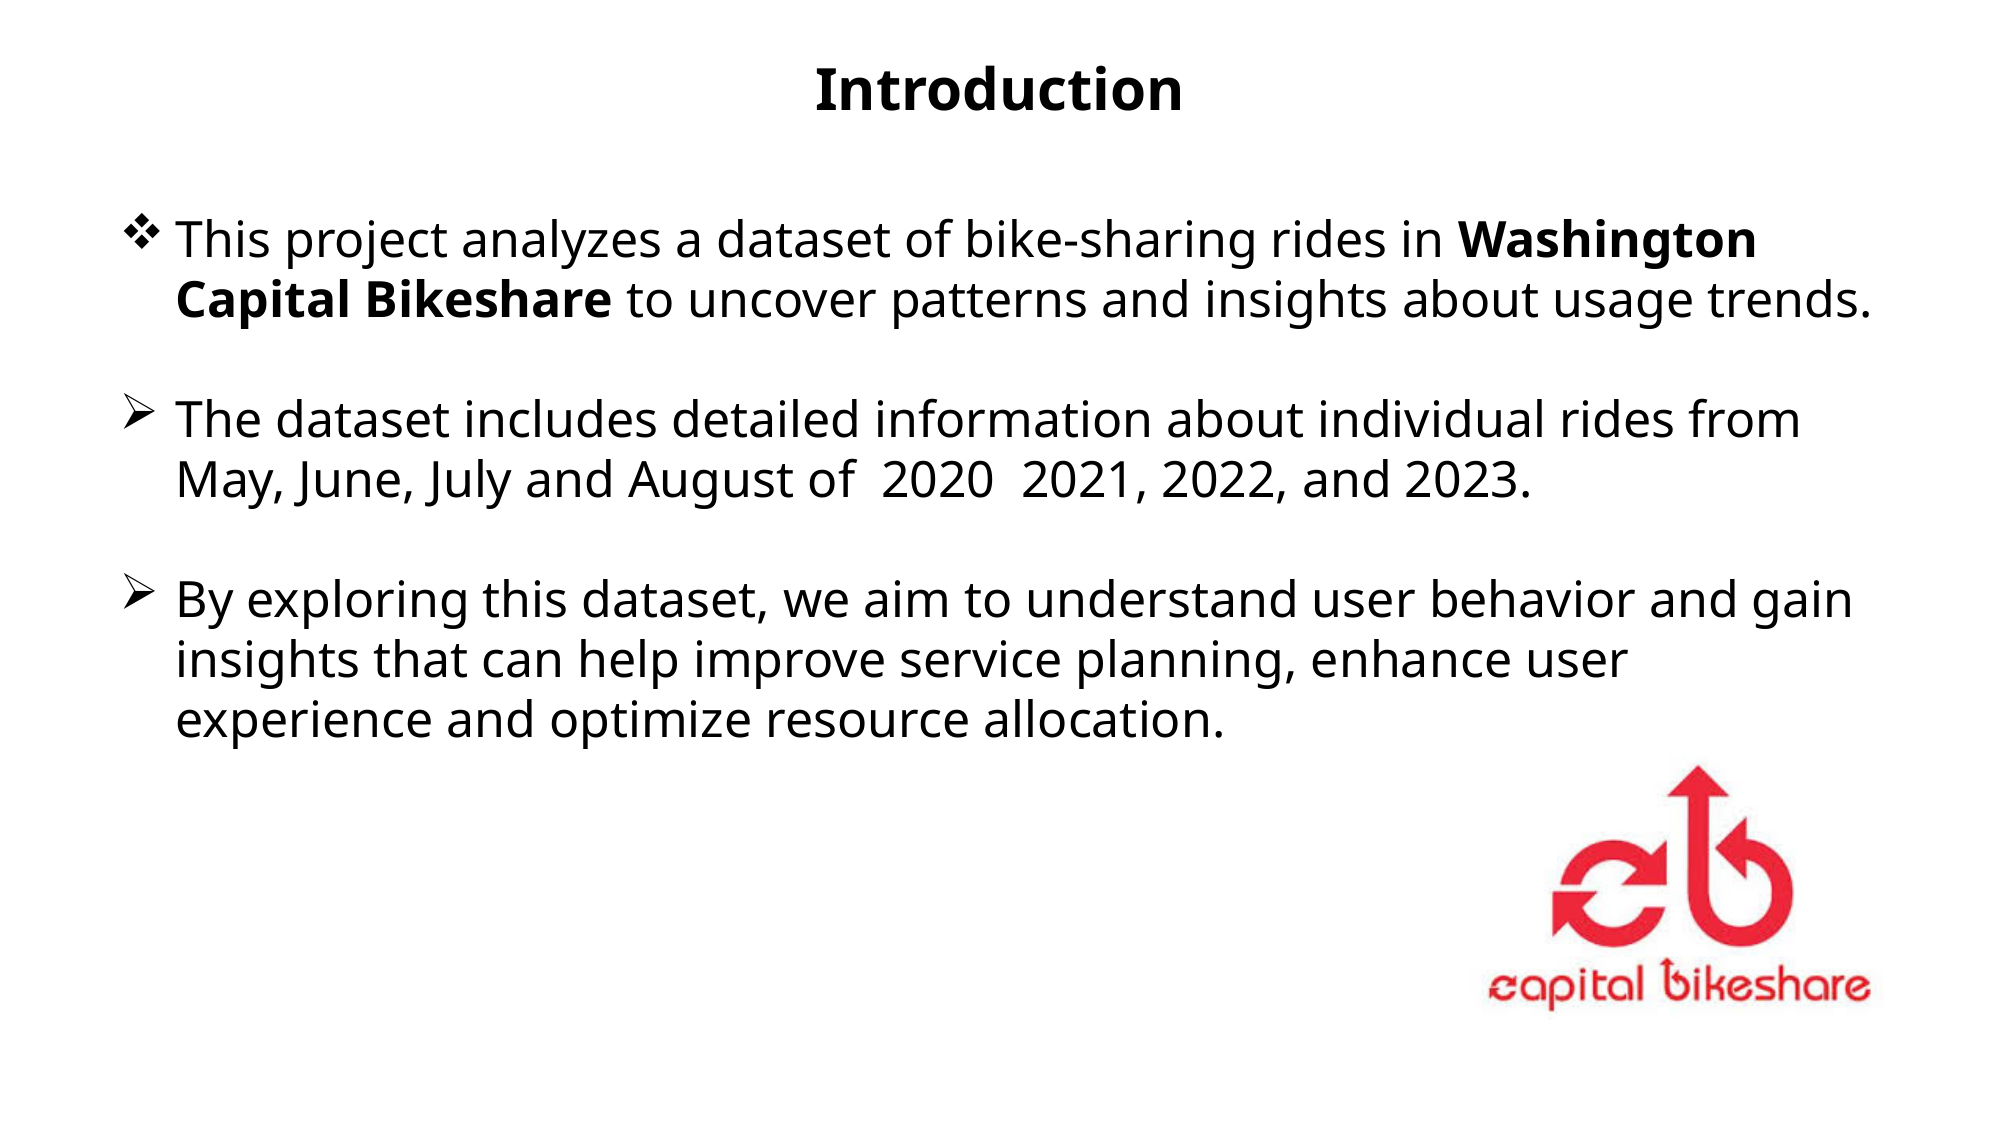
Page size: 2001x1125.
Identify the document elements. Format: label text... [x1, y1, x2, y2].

text_box This project analyzes a dataset of bike-sharing rides in Washington Capital Bikeshare to uncover patterns and insights about usage trends. The dataset includes detailed information about individual rides from May, June, July and August of 2020 2021, 2022, and 2023. By exploring this dataset, we aim to understand user behavior and gain insights that can help improve service planning, enhance user experience and optimize resource allocation. [104, 199, 1896, 815]
picture [1457, 744, 1896, 1027]
text_box Introduction [0, 45, 2000, 130]
